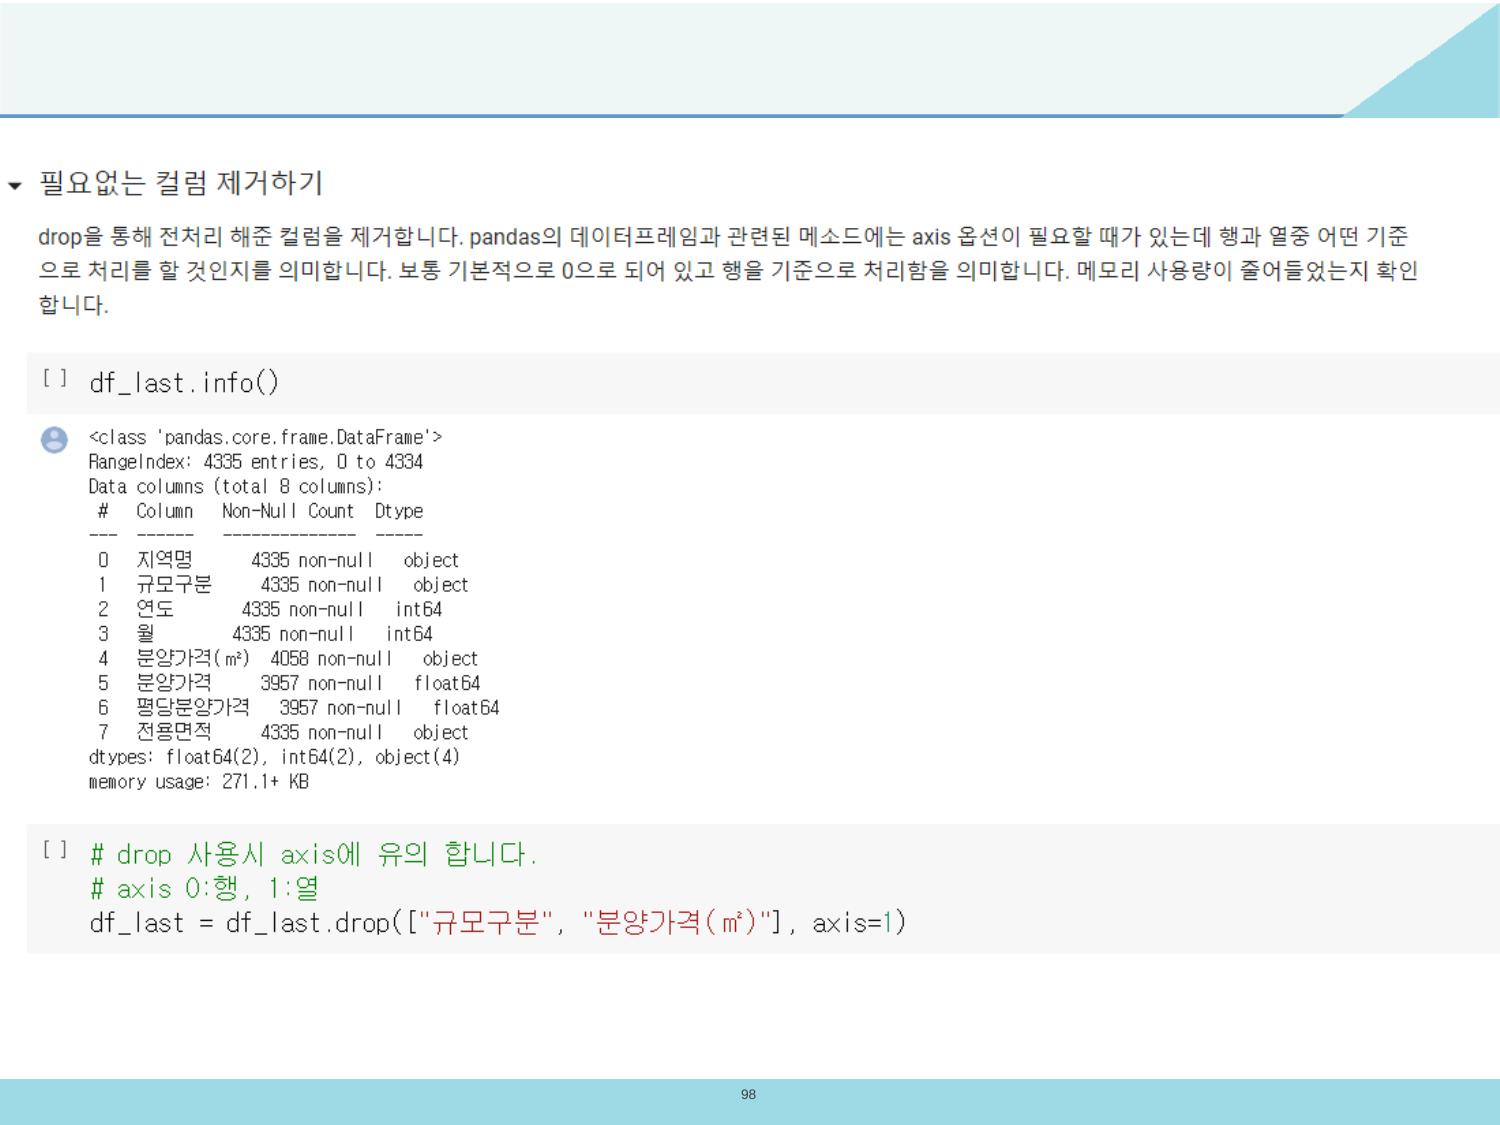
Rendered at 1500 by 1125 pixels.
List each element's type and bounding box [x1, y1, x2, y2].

picture [0, 1079, 1500, 1125]
picture [0, 3, 1500, 118]
picture [0, 160, 1500, 965]
